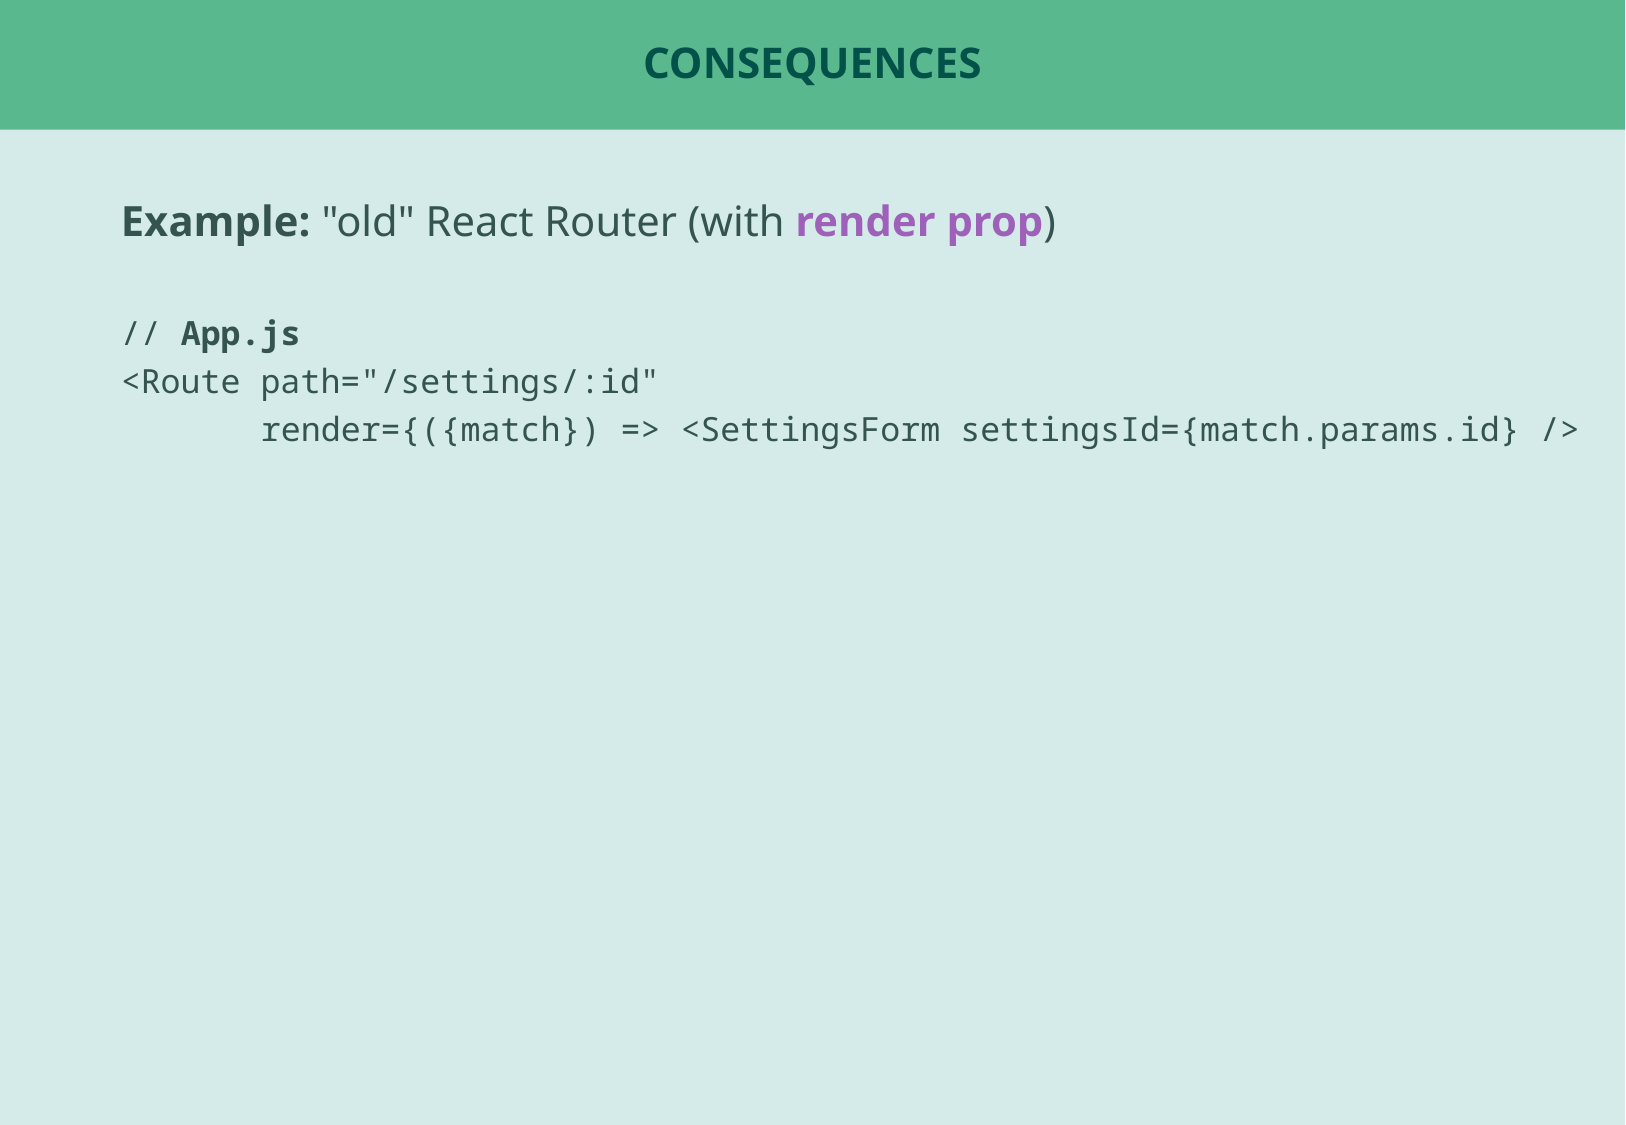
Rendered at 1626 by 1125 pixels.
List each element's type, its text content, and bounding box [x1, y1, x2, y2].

text_box Example: "old" React Router (with render prop) // App.js <Route path="/settings/:id" render={({match}) => <SettingsForm settingsId={match.params.id} /> [106, 176, 1625, 600]
title Consequences [0, 0, 1625, 130]
